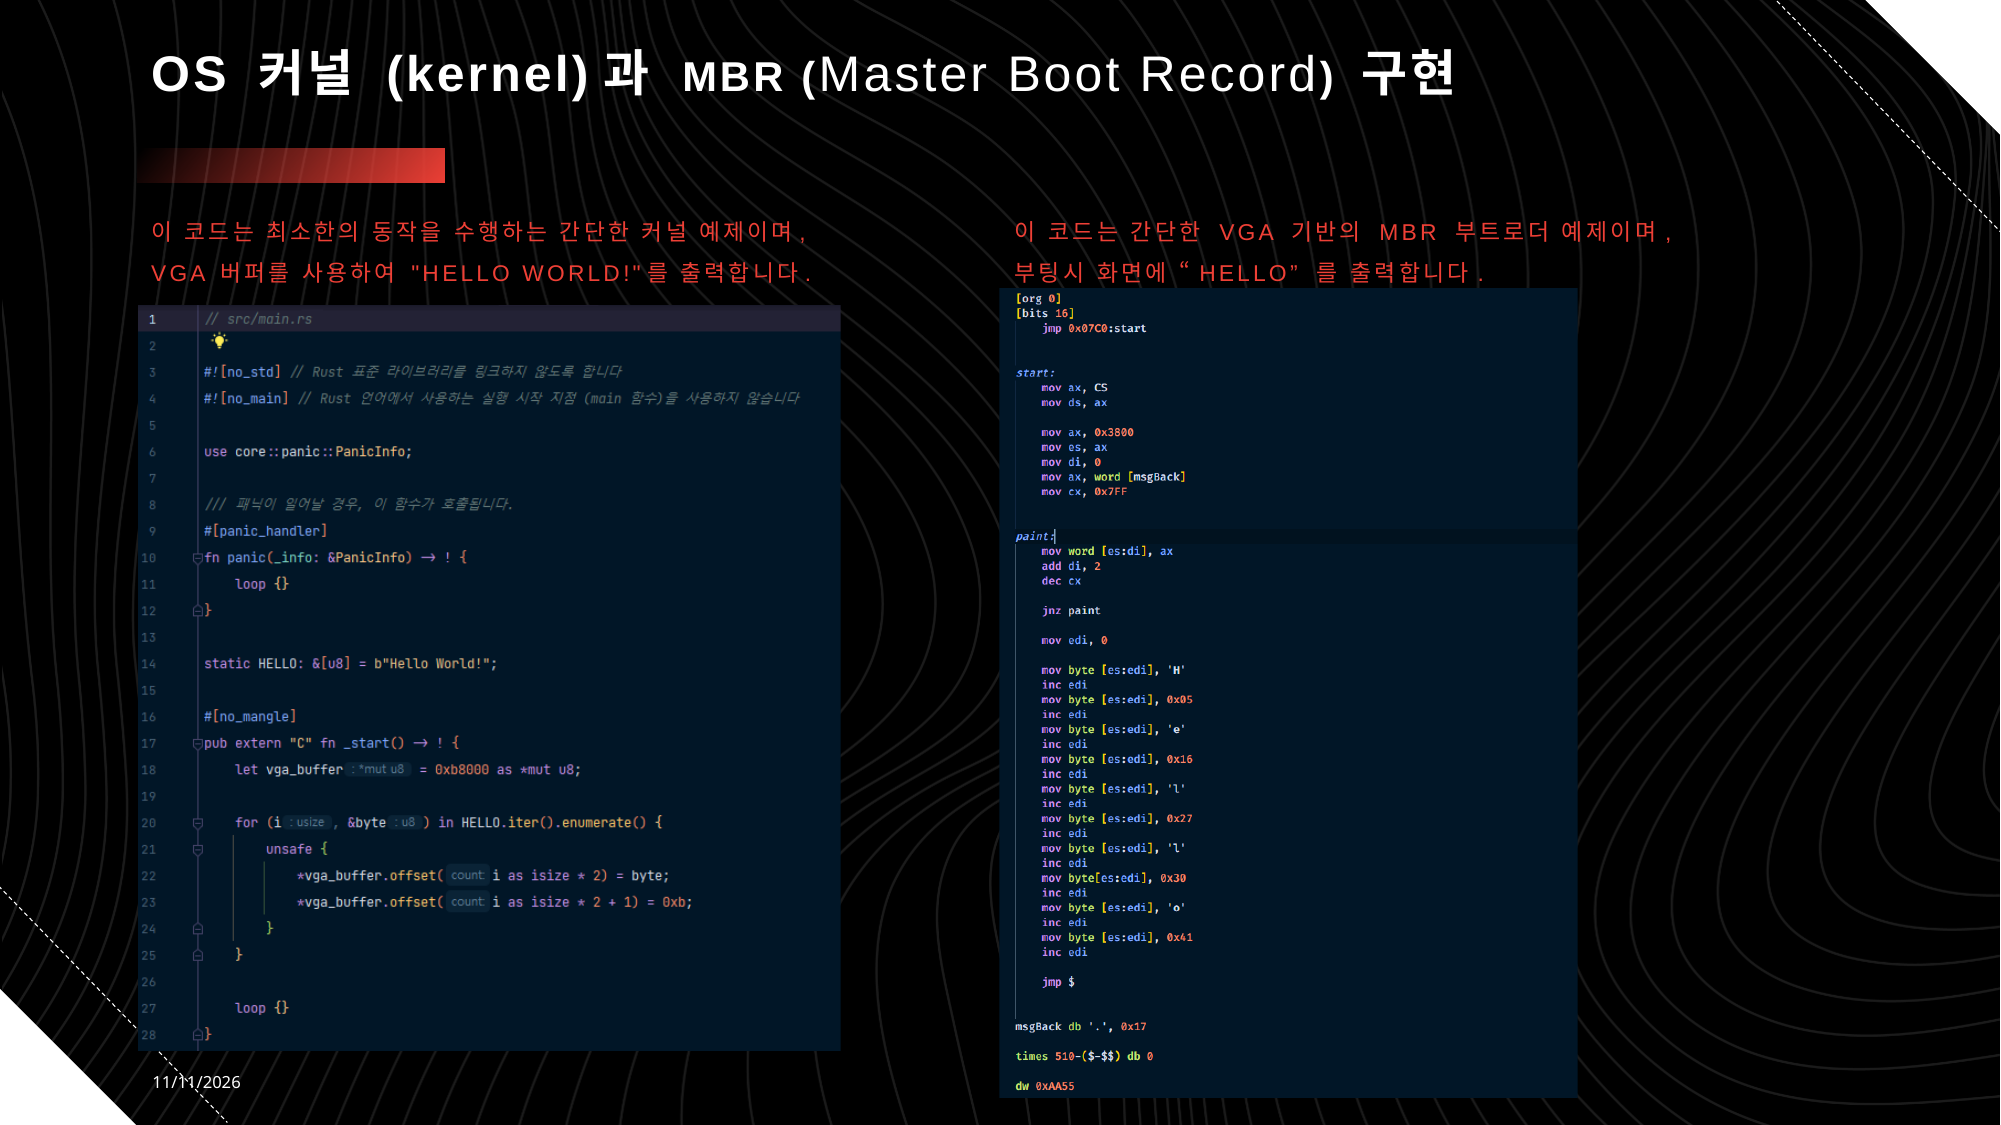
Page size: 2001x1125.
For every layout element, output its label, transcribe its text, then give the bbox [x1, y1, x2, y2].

title OS 커널 (kernel)과 MBR (Master Boot Record) 구현 [136, 27, 1863, 124]
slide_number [137, 1065, 588, 1103]
picture [138, 305, 841, 1051]
list 이 코드는 간단한 VGA 기반의 mbr 부트로더 예제이며, 부팅시 화면에 “Hello” 를 출력합니다. [999, 184, 1727, 306]
list 이 코드는 최소한의 동작을 수행하는 간단한 커널 예제이며, VGA 버퍼를 사용하여 "Hello World!"를 출력합니다. [136, 184, 864, 306]
picture [999, 288, 1578, 1098]
